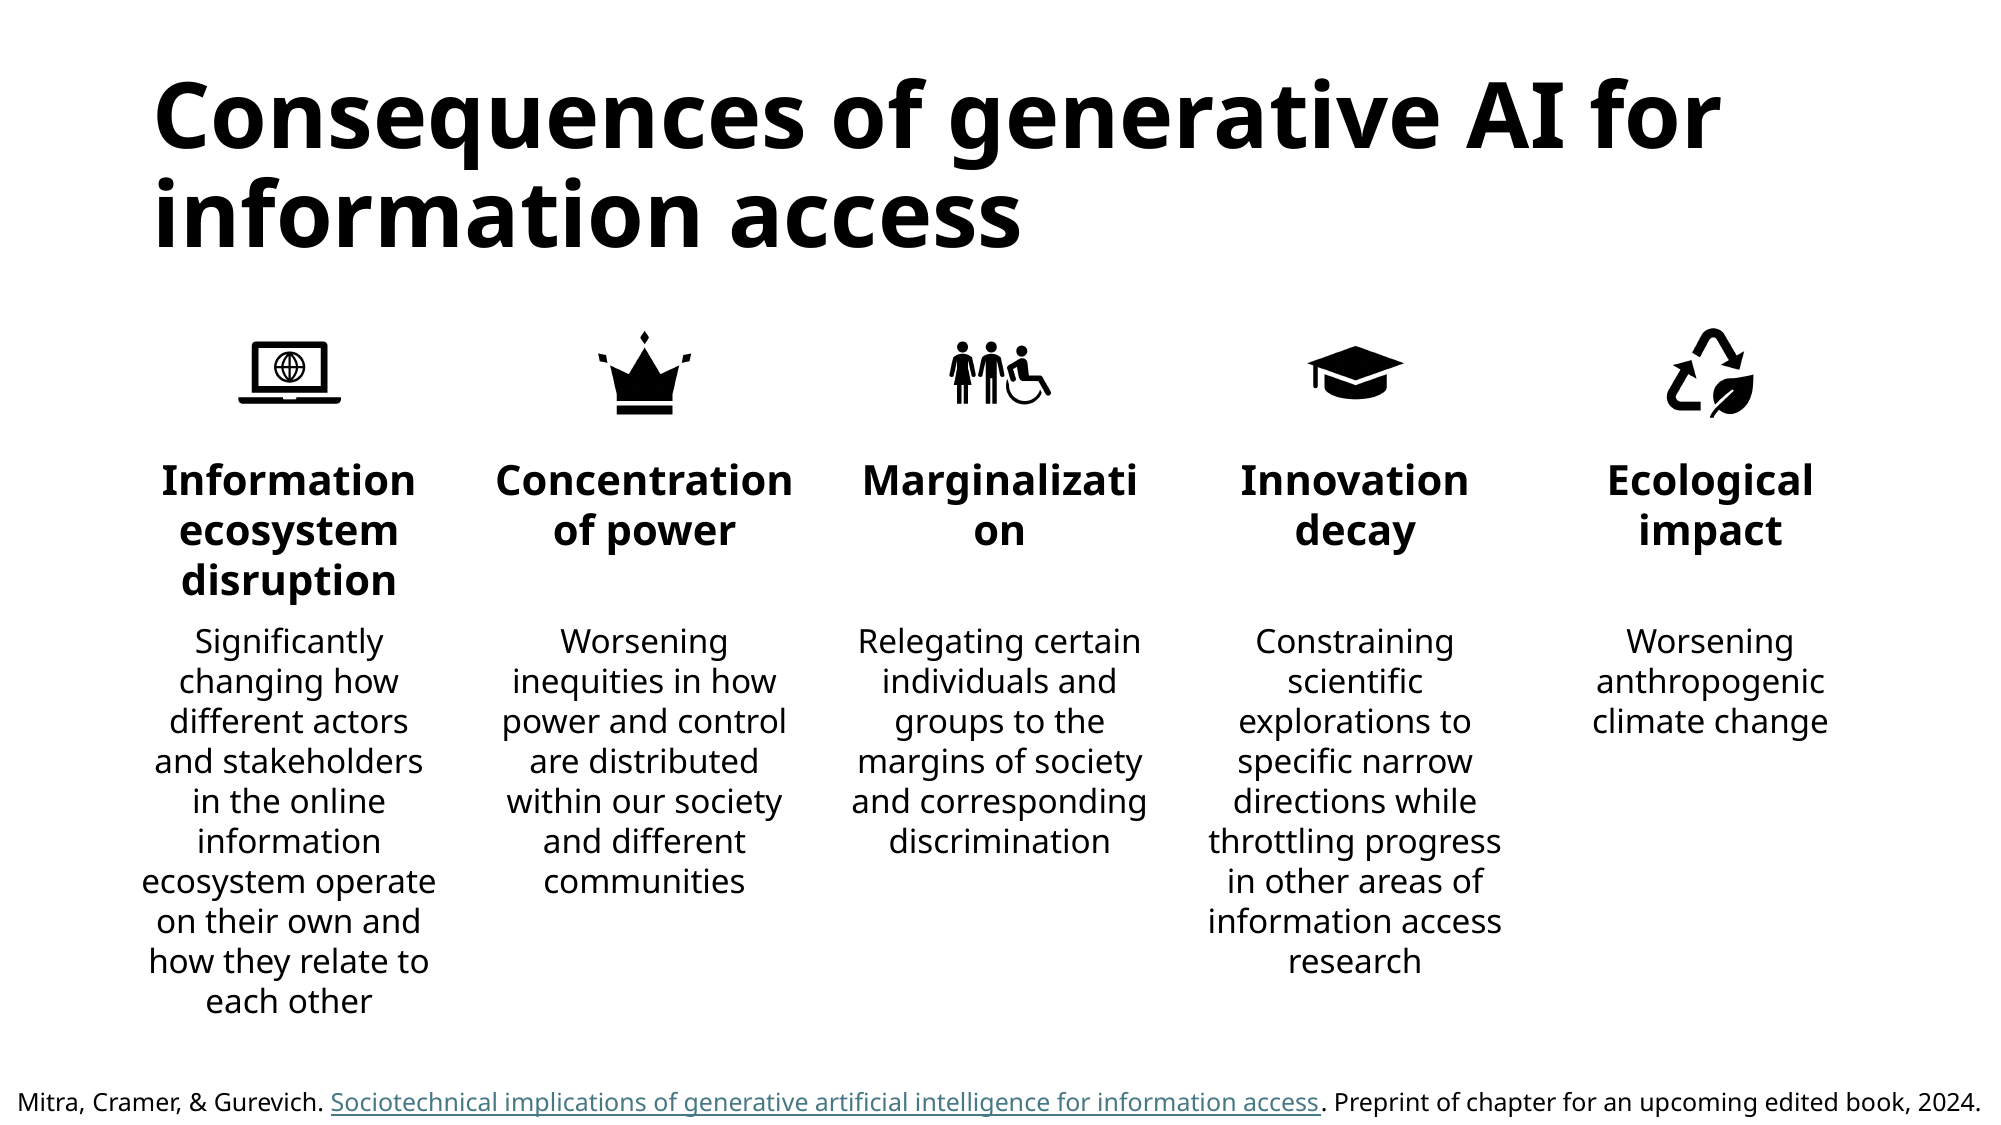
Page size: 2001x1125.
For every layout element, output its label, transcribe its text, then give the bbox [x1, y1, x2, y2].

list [136, 298, 1863, 1012]
title Consequences of generative AI for information access [137, 59, 1863, 278]
text_box Mitra, Cramer, & Gurevich. Sociotechnical implications of generative artificial intelligence for information access. Preprint of chapter for an upcoming edited book, 2024. [0, 1079, 2000, 1125]
